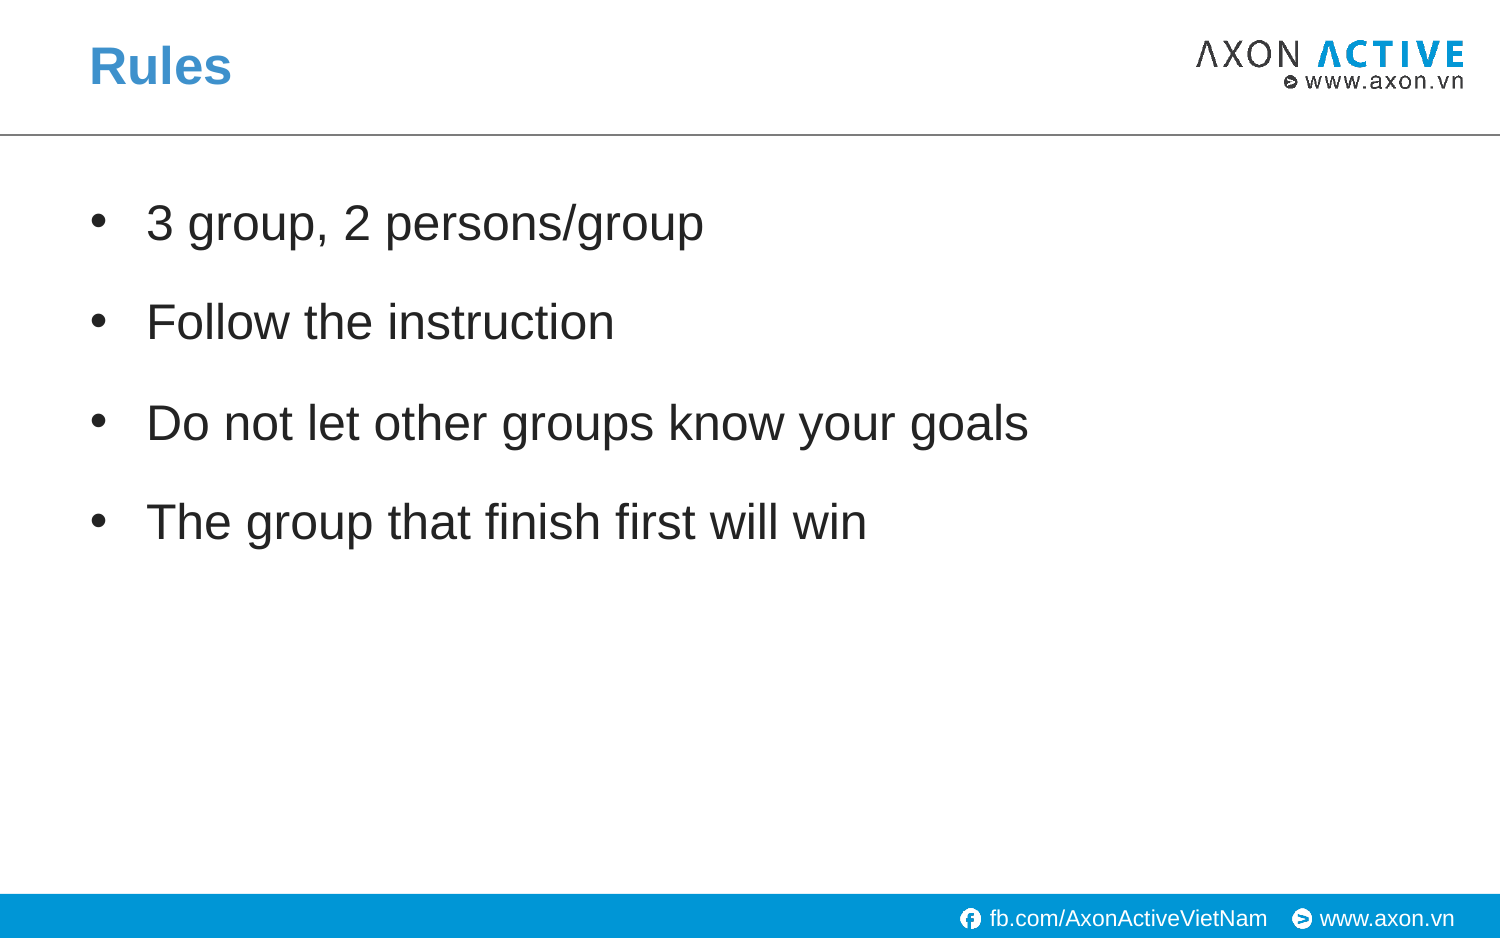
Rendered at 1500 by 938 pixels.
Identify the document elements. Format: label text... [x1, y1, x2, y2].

picture [1196, 40, 1463, 89]
list 3 group, 2 persons/group Follow the instruction Do not let other groups know your goals The group that finish first will win [75, 152, 1425, 872]
title Rules [75, 24, 1163, 103]
picture [1423, 40, 1432, 56]
picture [961, 909, 980, 928]
picture [1293, 909, 1311, 928]
